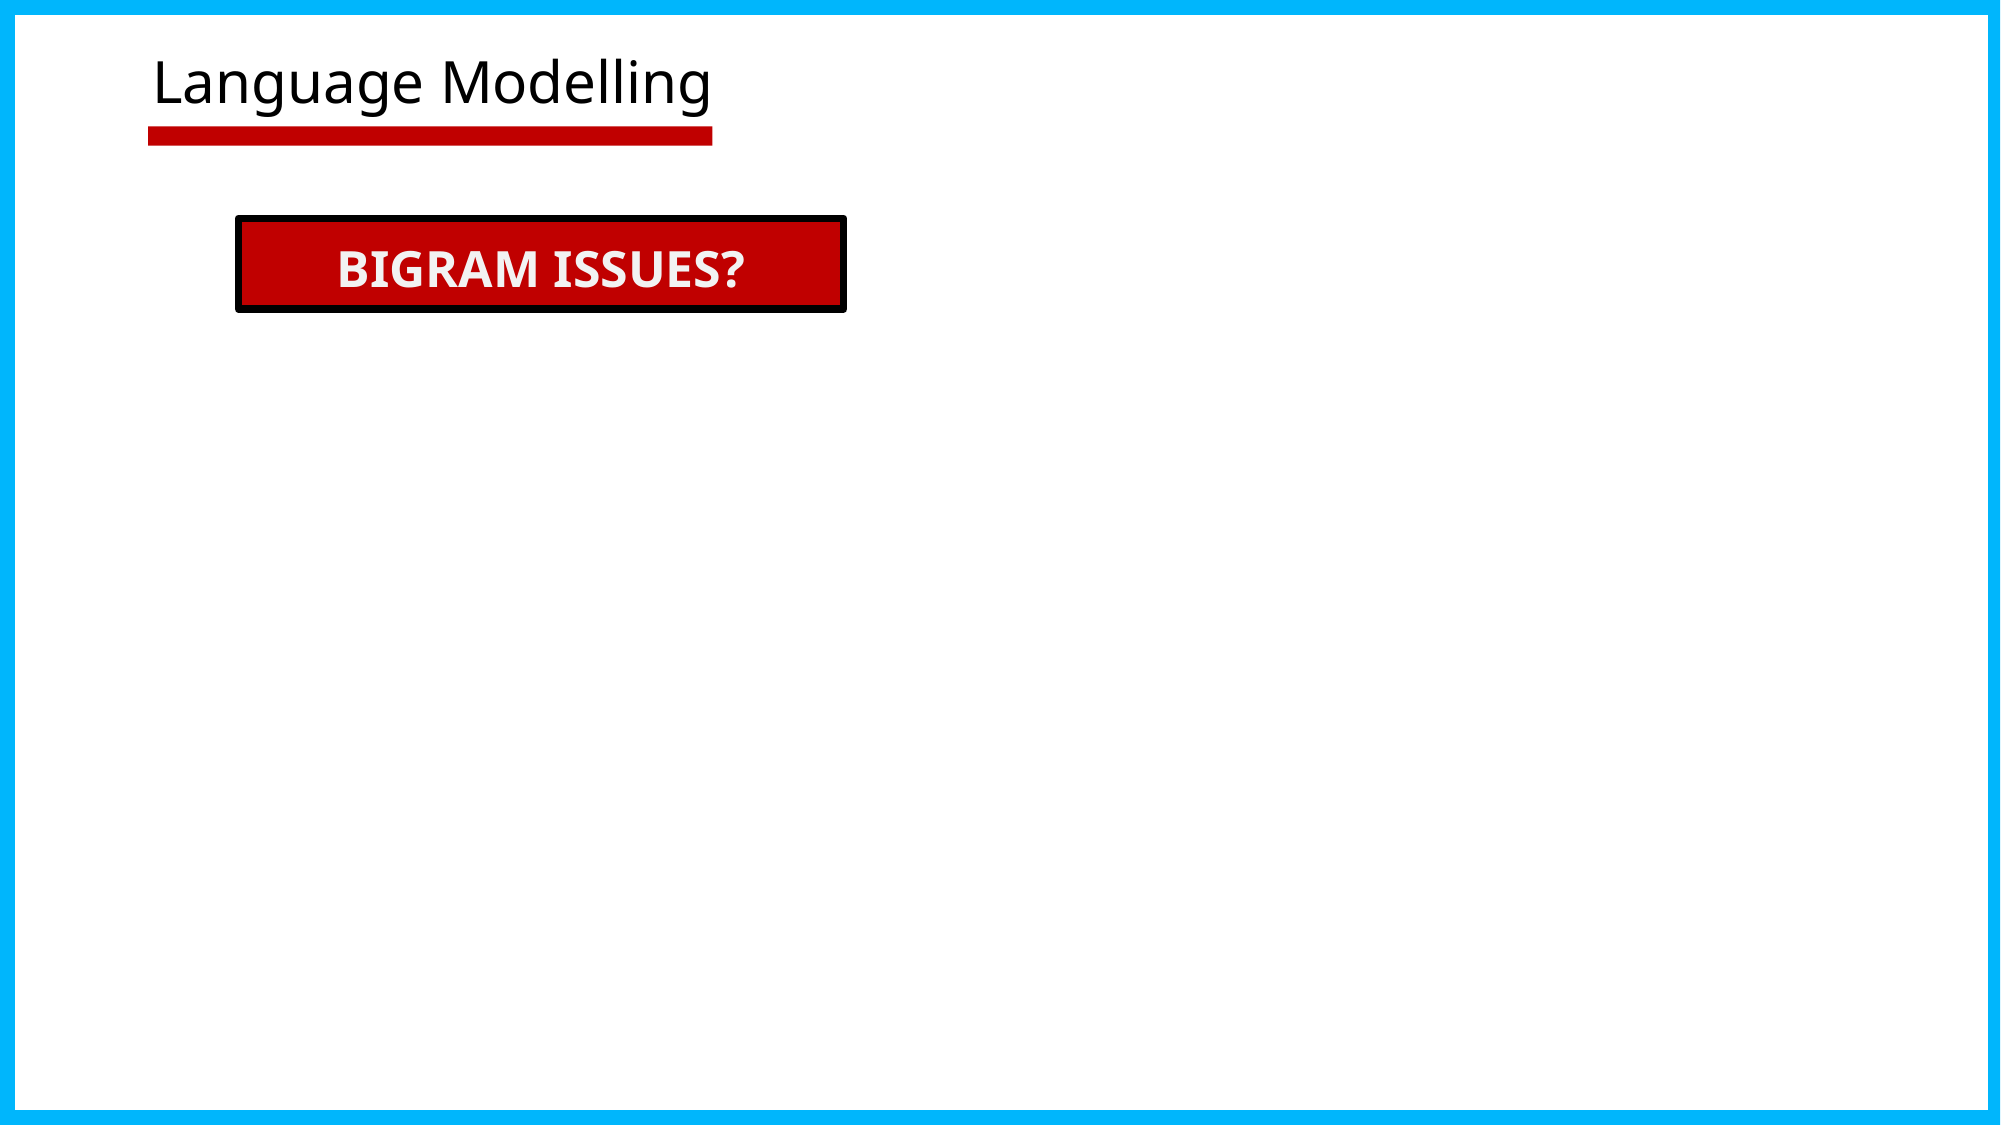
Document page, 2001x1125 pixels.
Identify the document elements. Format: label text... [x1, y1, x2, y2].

text_box BIGRAM ISSUES? [238, 218, 844, 309]
title Language Modelling [137, 45, 1605, 236]
text_box [147, 125, 713, 147]
